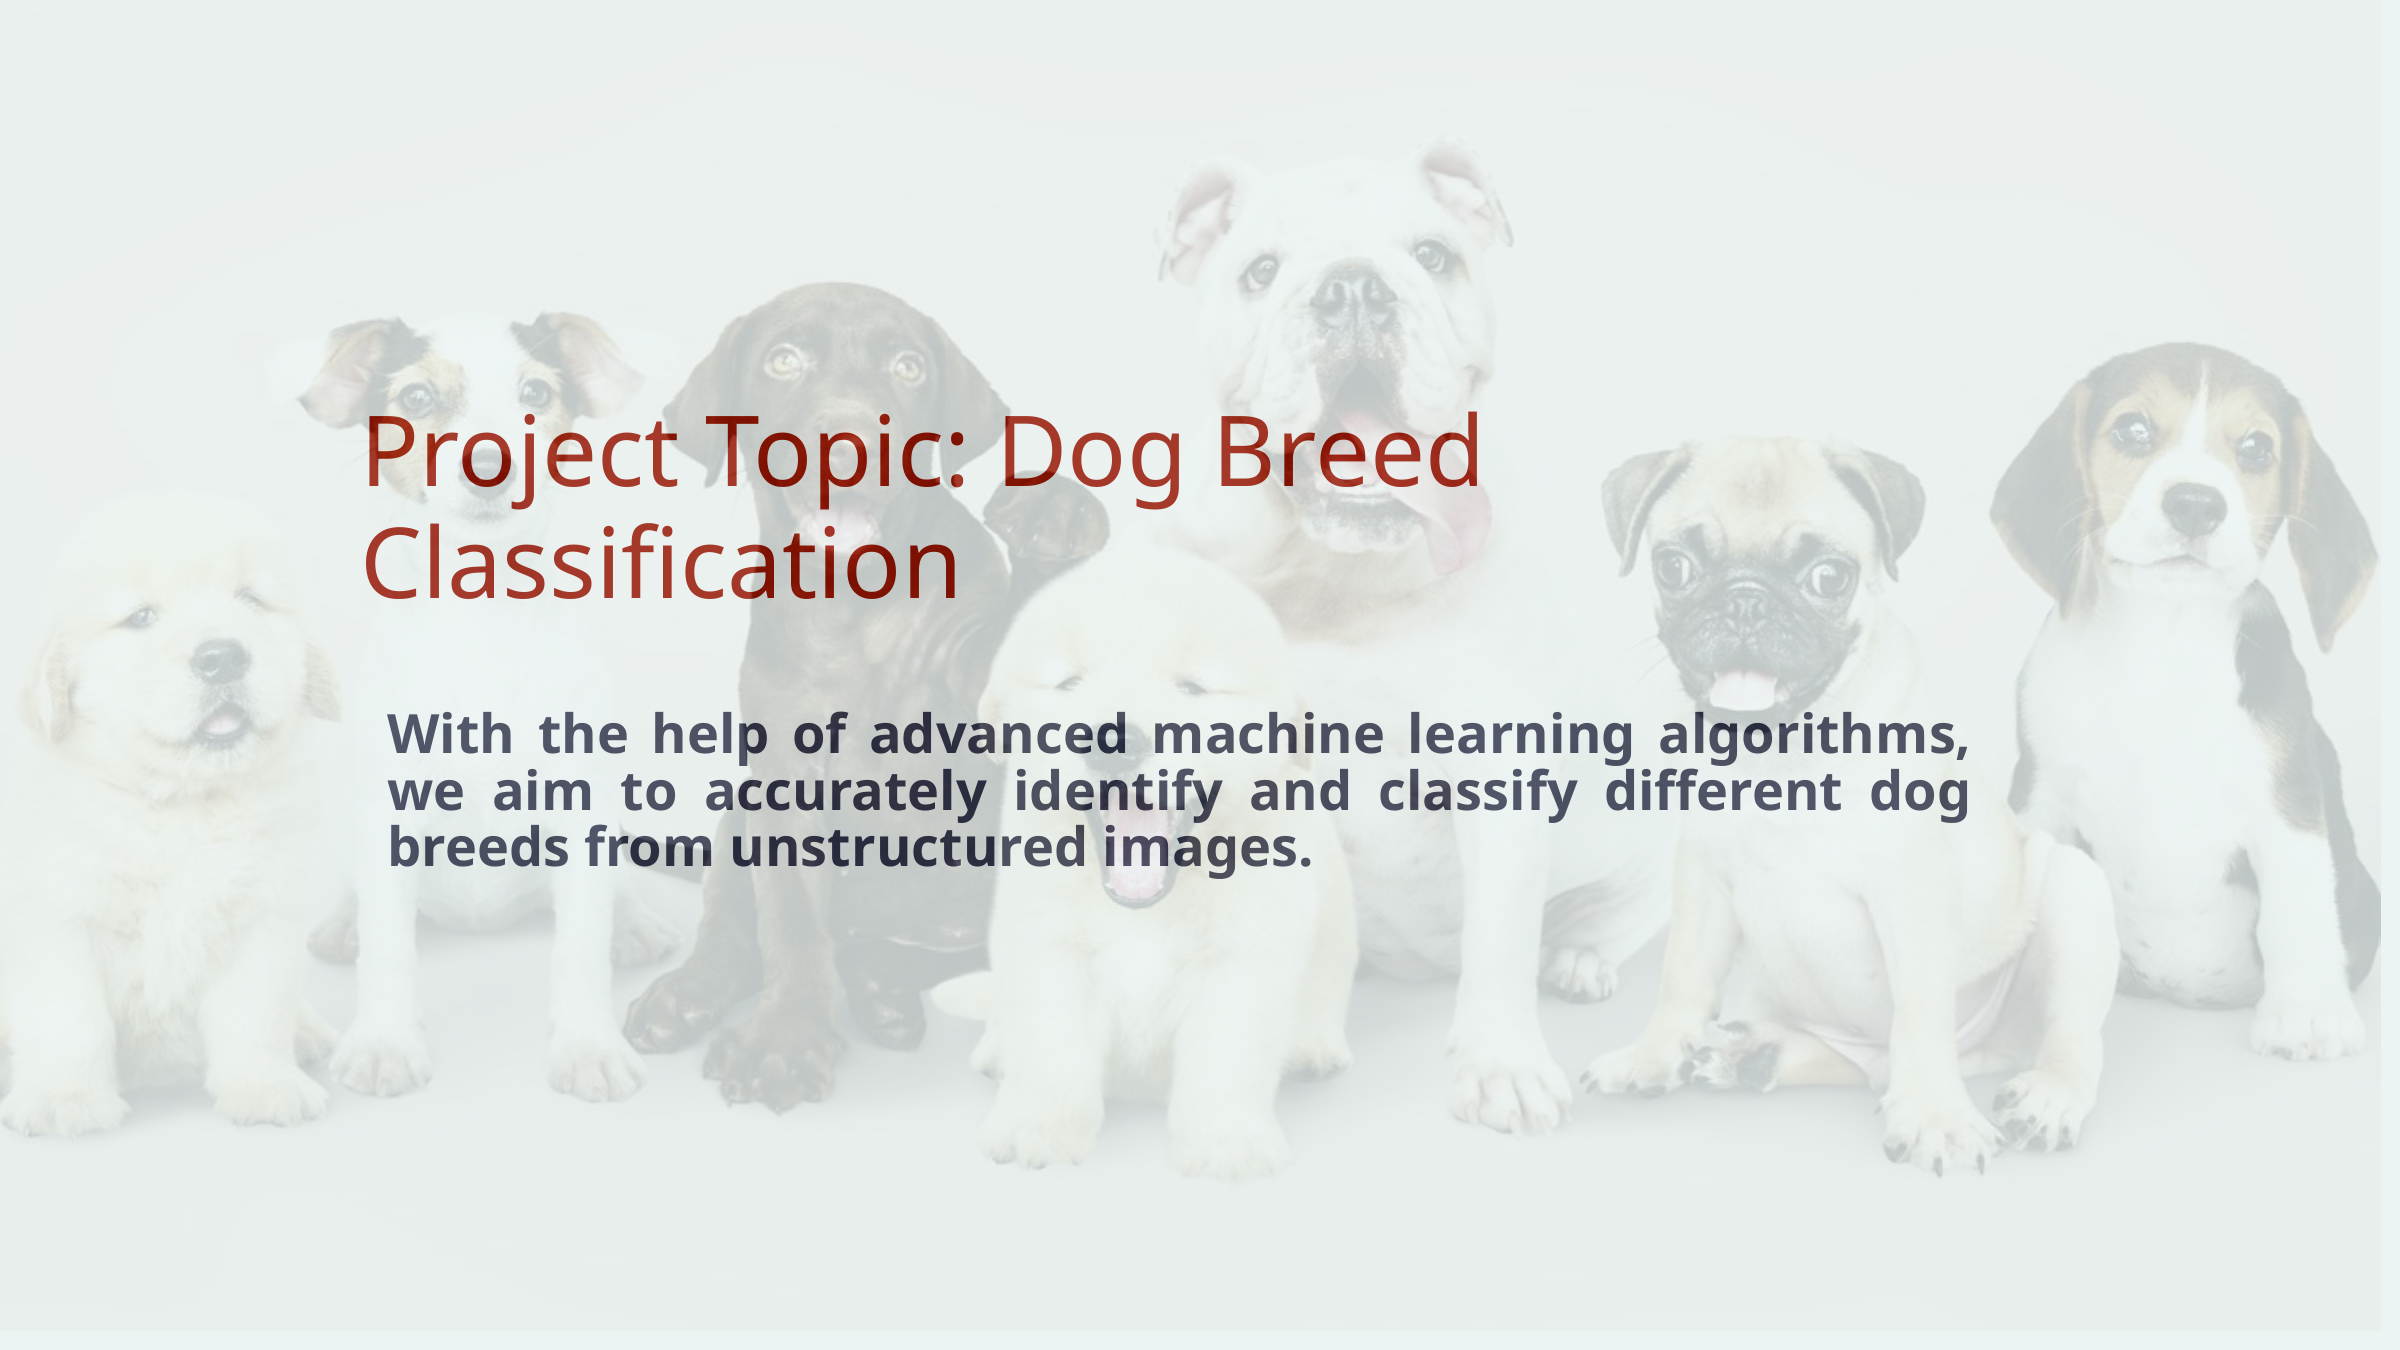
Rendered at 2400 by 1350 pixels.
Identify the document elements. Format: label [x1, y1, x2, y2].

picture [0, 0, 2381, 1332]
text_box [0, 0, 2400, 1350]
